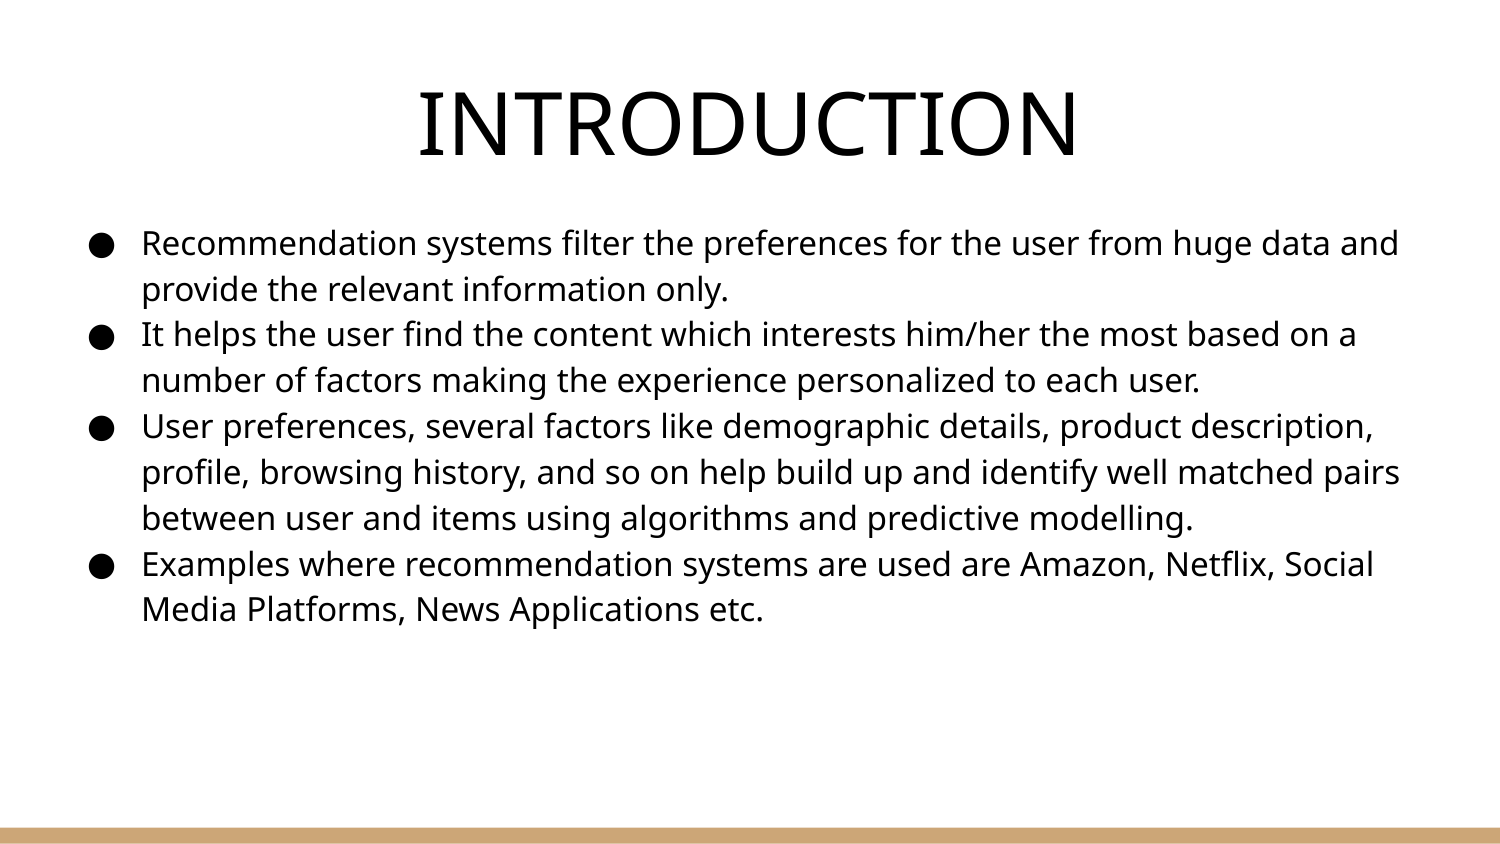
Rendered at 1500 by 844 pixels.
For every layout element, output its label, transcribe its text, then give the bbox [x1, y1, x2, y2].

title INTRODUCTION [51, 51, 1449, 189]
list Recommendation systems filter the preferences for the user from huge data and provide the relevant information only. It helps the user find the content which interests him/her the most based on a number of factors making the experience personalized to each user. User preferences, several factors like demographic details, product description, profile, browsing history, and so on help build up and identify well matched pairs between user and items using algorithms and predictive modelling. Examples where recommendation systems are used are Amazon, Netflix, Social Media Platforms, News Applications etc. [51, 200, 1449, 752]
